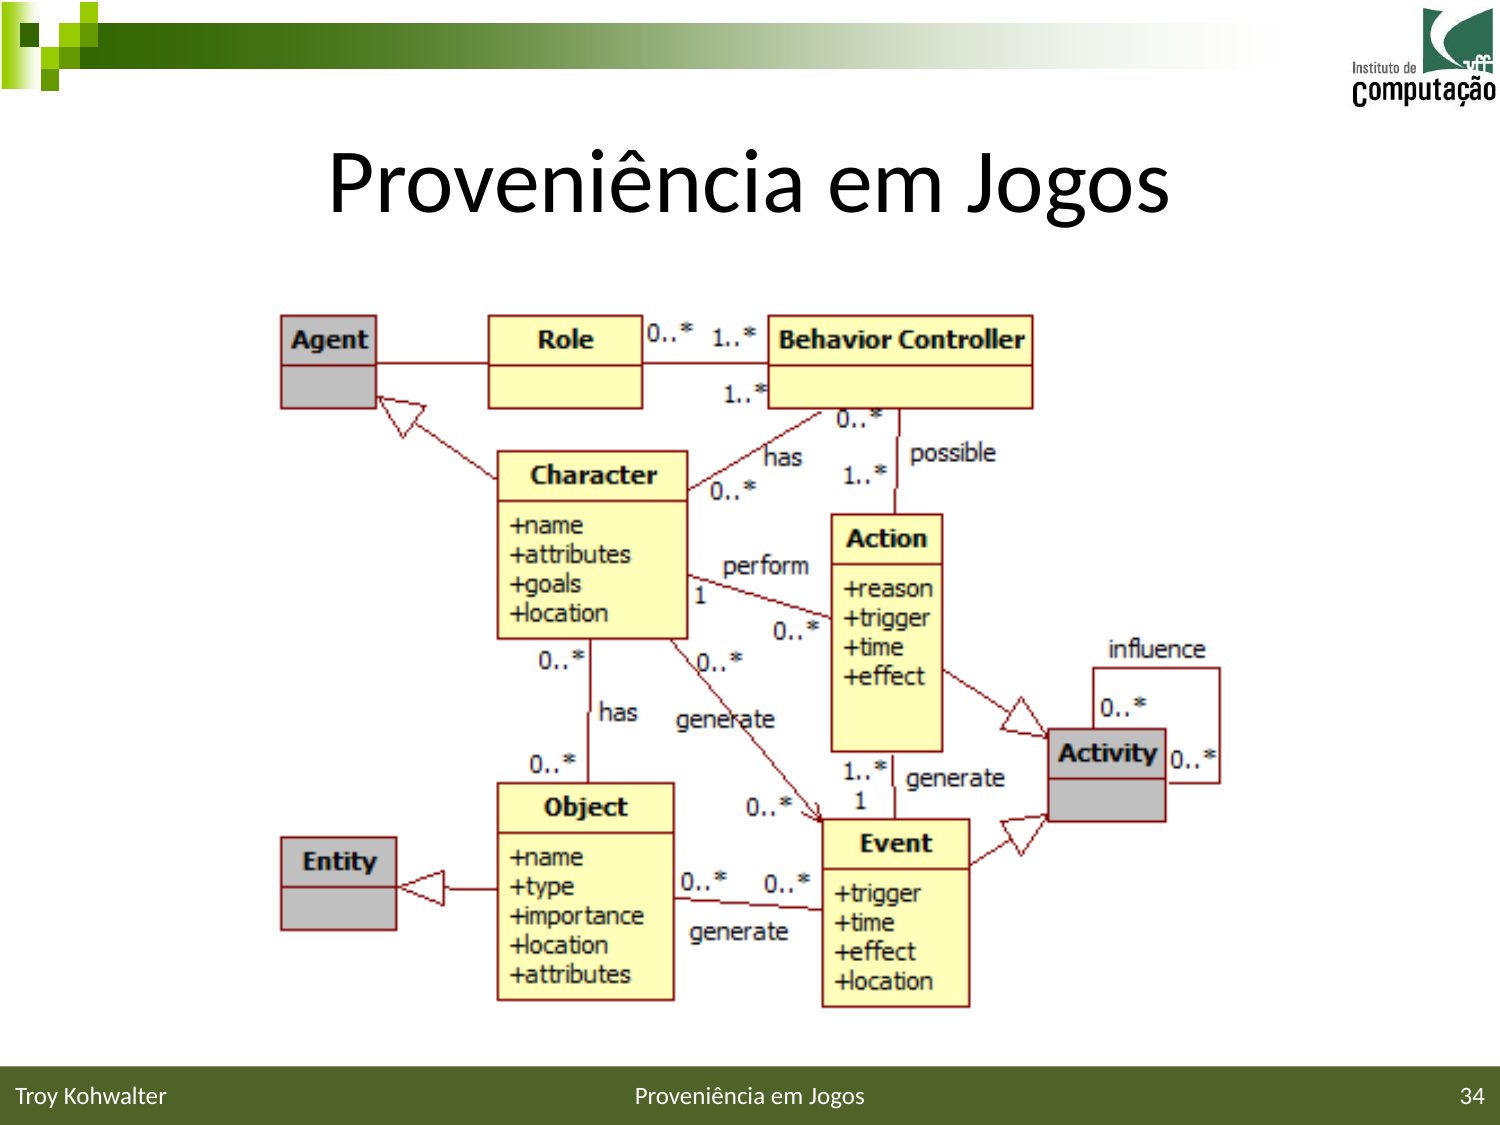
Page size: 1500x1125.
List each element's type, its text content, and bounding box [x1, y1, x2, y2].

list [273, 312, 1227, 1013]
title Proveniência em Jogos [75, 82, 1425, 270]
slide_number 34 [1149, 1065, 1500, 1125]
slide_number Troy Kohwalter [0, 1065, 350, 1125]
footer Proveniência em Jogos [512, 1065, 988, 1125]
